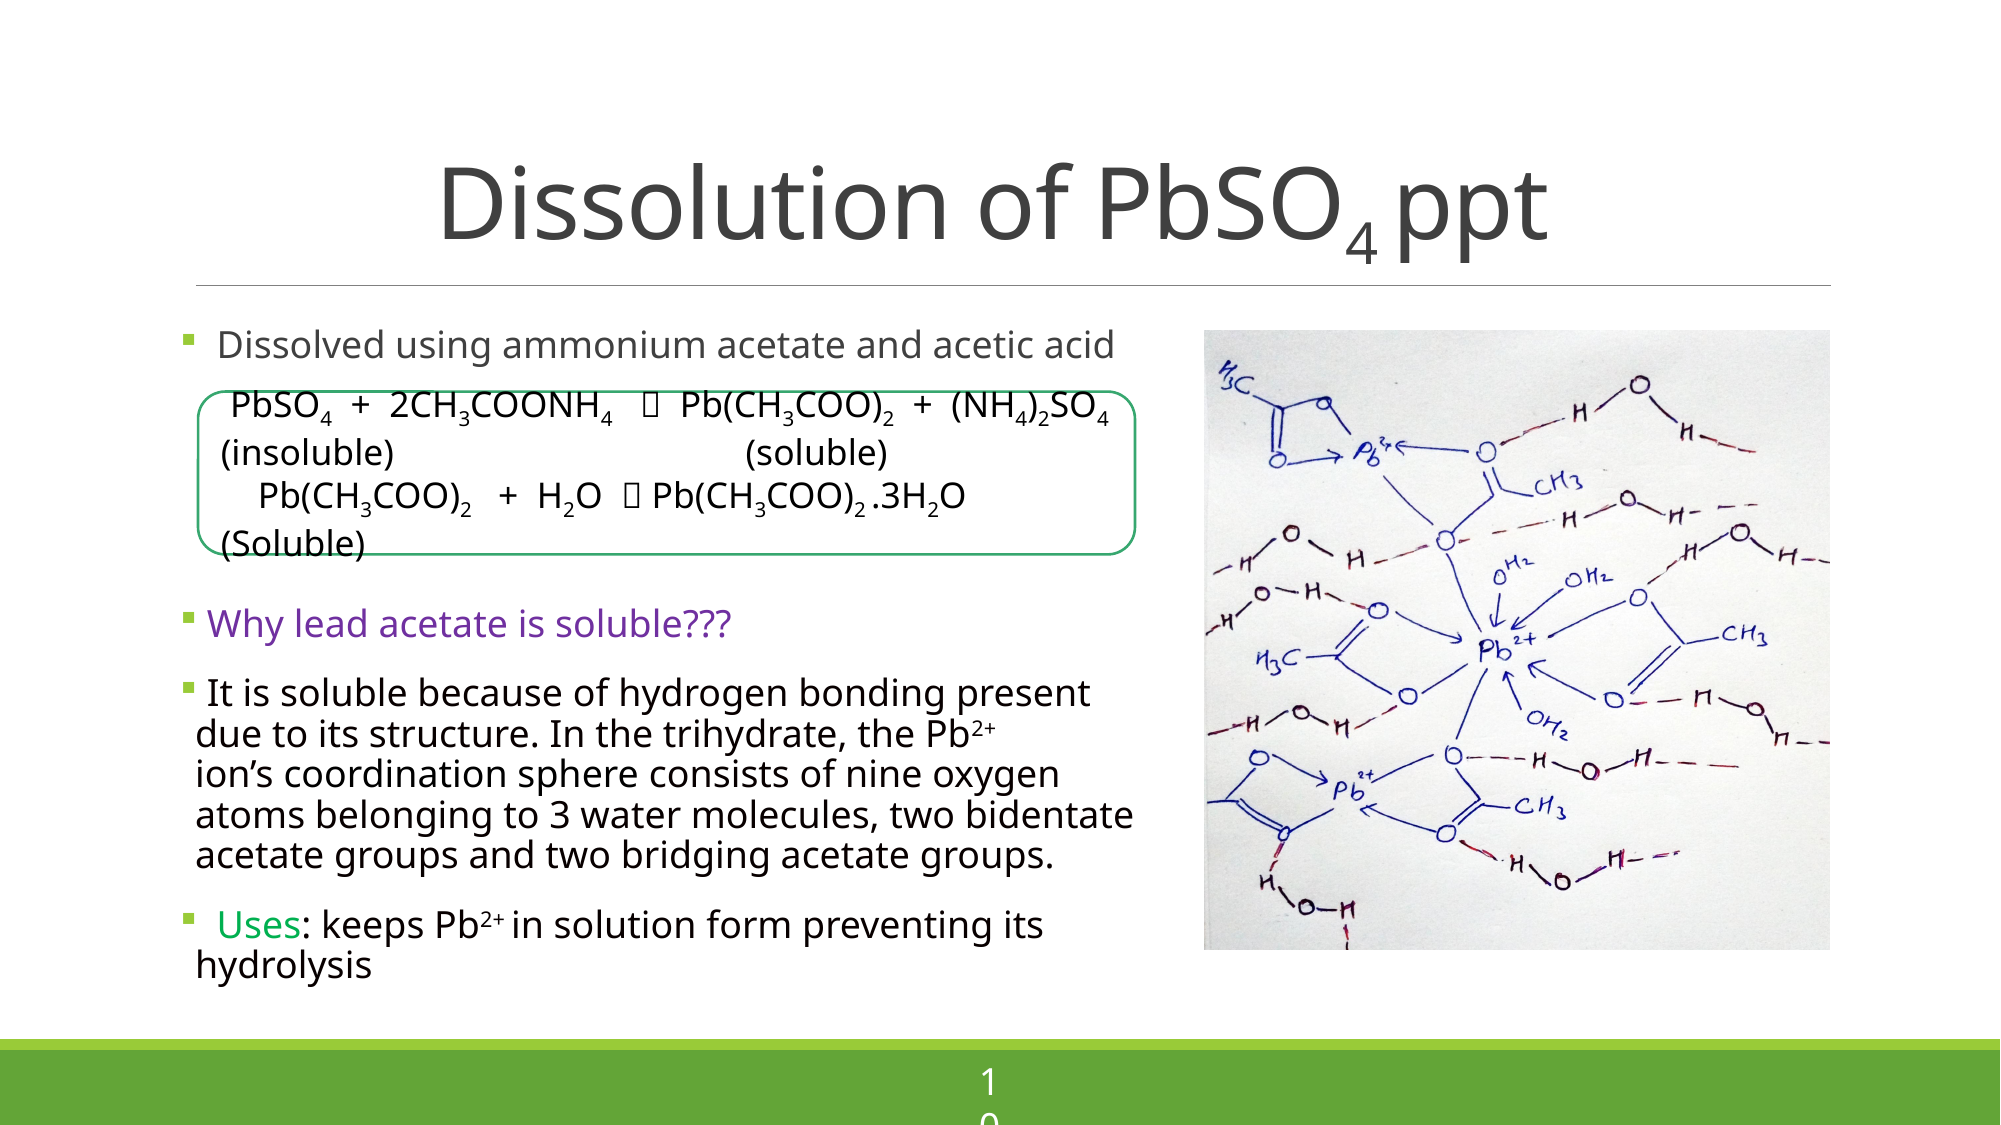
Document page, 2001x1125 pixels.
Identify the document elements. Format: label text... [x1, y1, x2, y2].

picture [1203, 329, 1831, 951]
text_box PbSO4 + 2CH3COONH4  Pb(CH3COO)2 + (NH4)2SO4 (insoluble) (soluble) Pb(CH3COO)2 + H2O  Pb(CH3COO)2 .3H2O (Soluble) [196, 390, 1137, 556]
text_box 10 [964, 1050, 1036, 1125]
title Dissolution of PbSO4 ppt [180, 47, 1830, 271]
list Dissolved using ammonium acetate and acetic acid Why lead acetate is soluble??? It is soluble because of hydrogen bonding present due to its structure. In the trihydrate, the Pb2+ ion’s coordination sphere consists of nine oxygen atoms belonging to 3 water molecules, two bidentate acetate groups and two bridging acetate groups. Uses: keeps Pb2+ in solution form preventing its hydrolysis [180, 318, 1154, 1040]
